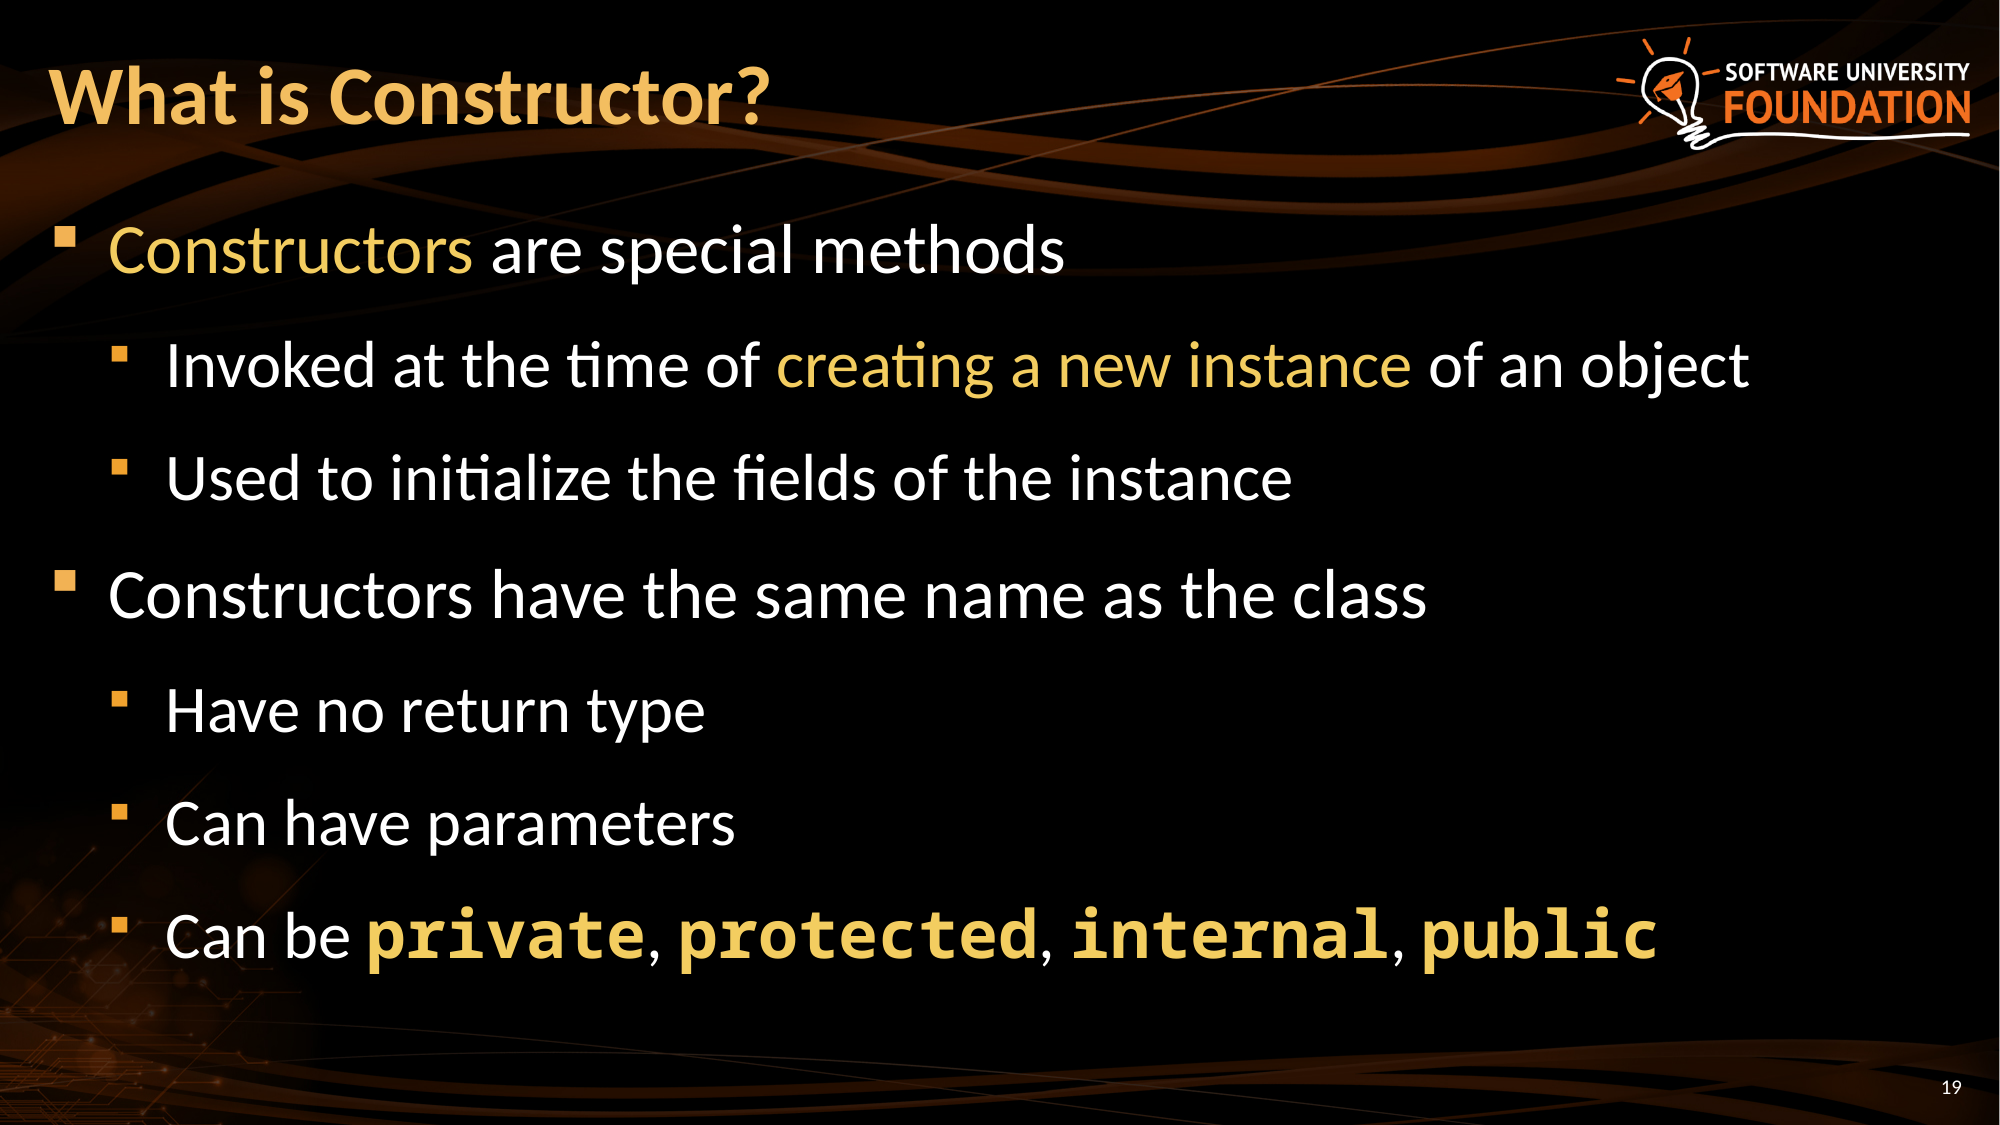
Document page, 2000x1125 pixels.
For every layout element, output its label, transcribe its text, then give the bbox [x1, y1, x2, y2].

list Constructors are special methods Invoked at the time of creating a new instance of an object Used to initialize the fields of the instance Constructors have the same name as the class Have no return type Can have parameters Can be private, protected, internal, public [31, 188, 1968, 1103]
picture [0, 0, 2000, 1125]
title What is Constructor? [30, 6, 1602, 189]
